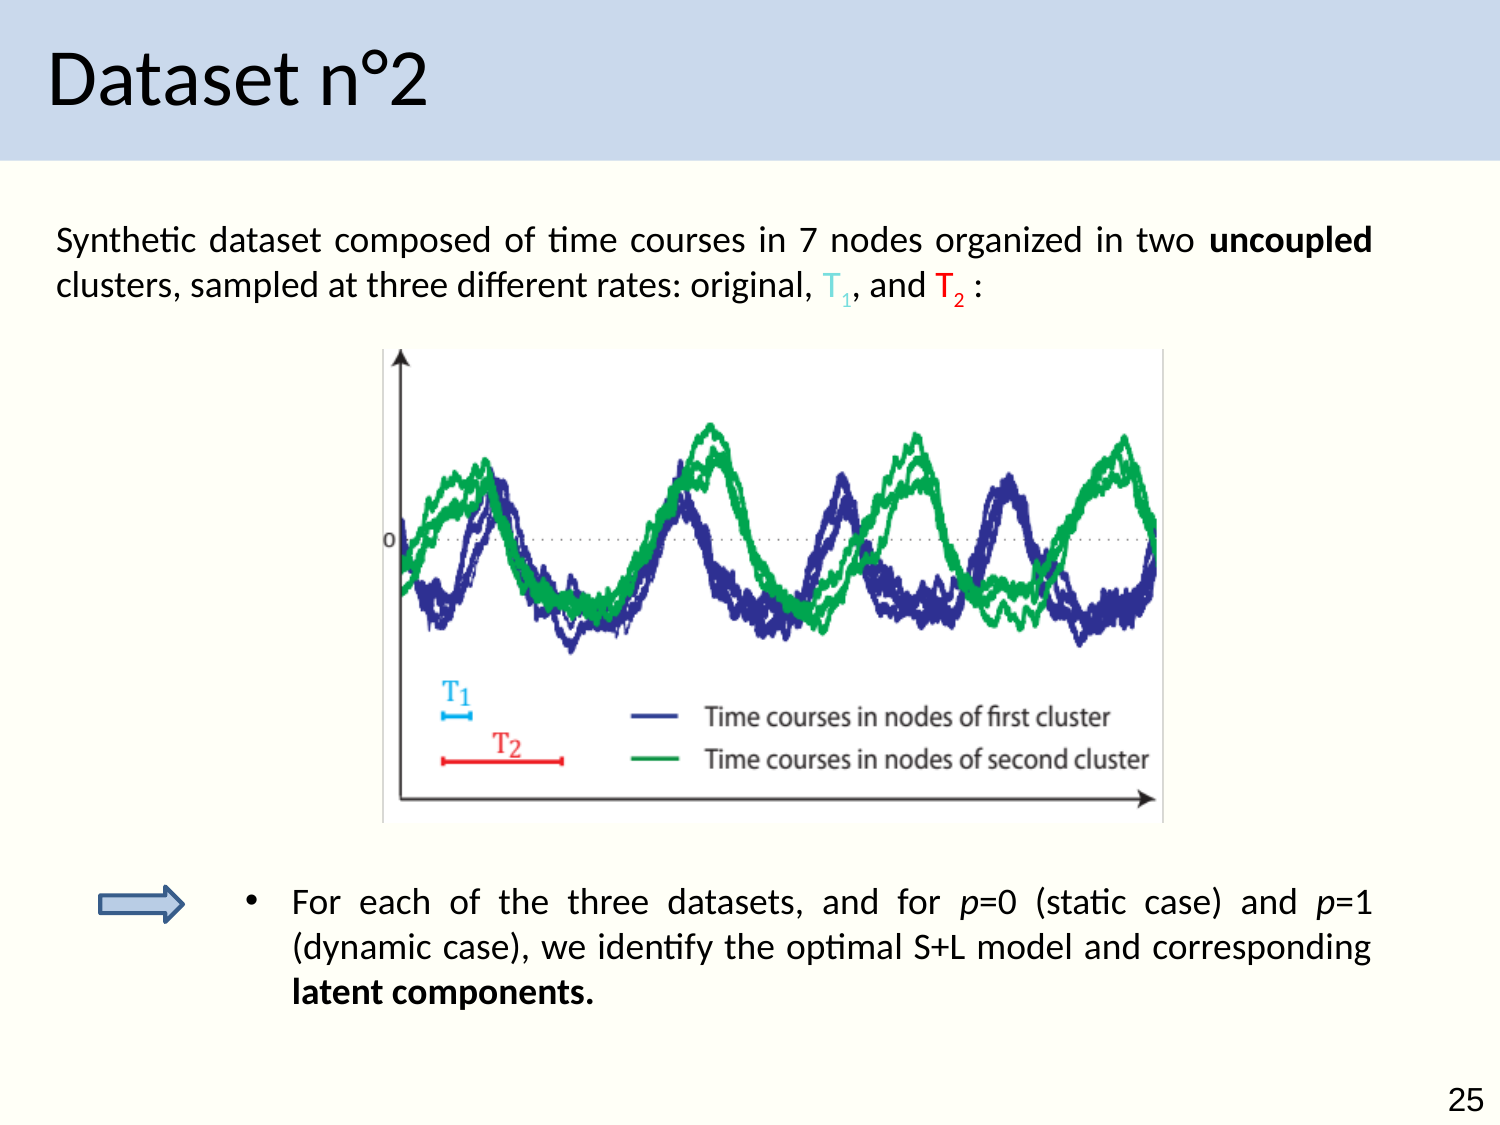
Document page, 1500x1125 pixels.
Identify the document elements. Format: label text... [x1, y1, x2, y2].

picture [377, 349, 1176, 823]
text_box [98, 884, 186, 924]
title Dataset n°2 [32, 7, 1468, 139]
text_box For each of the three datasets, and for p=0 (static case) and p=1 (dynamic case), we identify the optimal S+L model and corresponding latent components. [230, 869, 1388, 1020]
text_box Synthetic dataset composed of time courses in 7 nodes organized in two uncoupled clusters, sampled at three different rates: original, T1, and T2 : [41, 208, 1388, 319]
slide_number 25 [1149, 1070, 1500, 1125]
